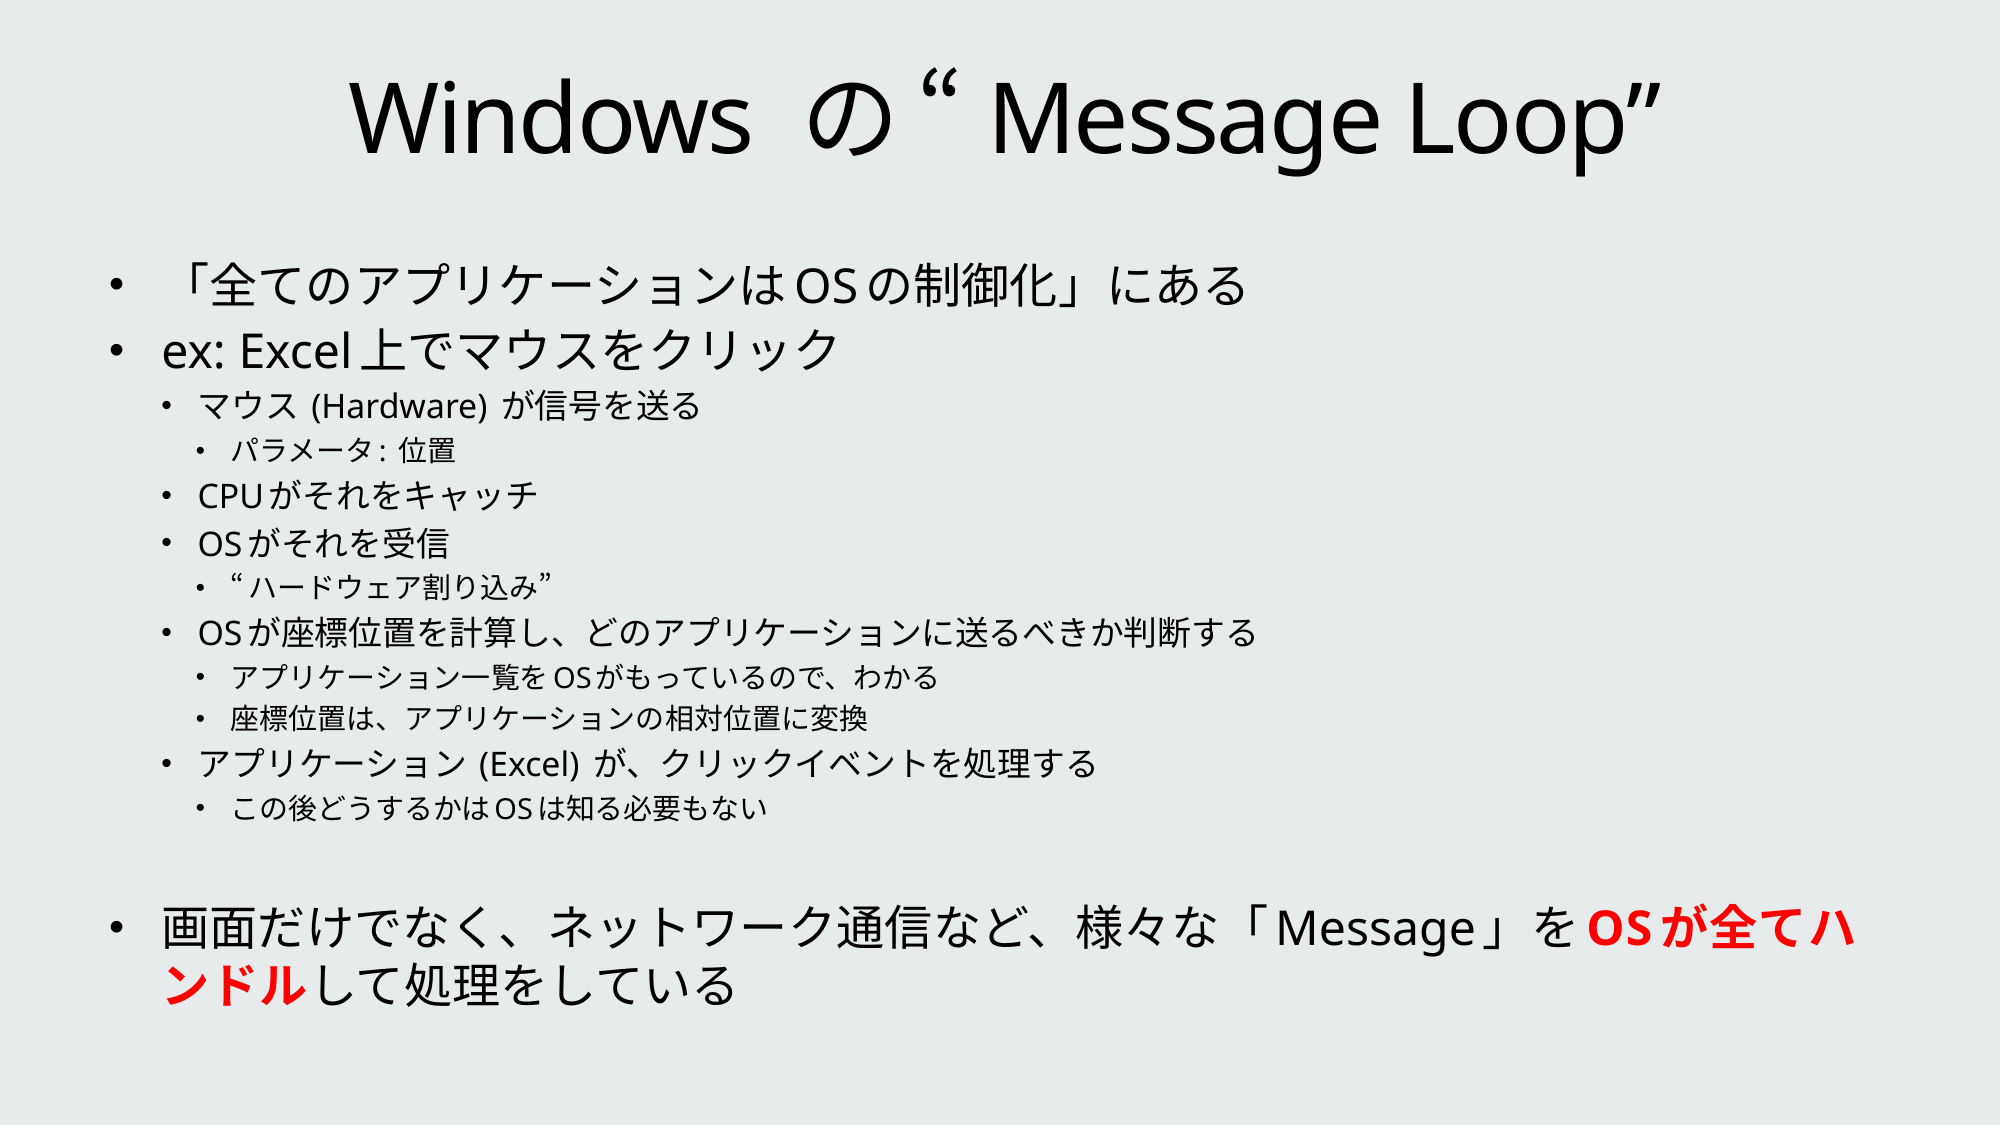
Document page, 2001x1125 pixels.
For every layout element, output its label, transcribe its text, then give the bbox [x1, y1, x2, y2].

title Windows の “Message Loop” [45, 47, 1966, 196]
list 「全てのアプリケーションはOSの制御化」にある ex: Excel上でマウスをクリック マウス (Hardware) が信号を送る パラメータ: 位置 CPUがそれをキャッチ OSがそれを受信 “ハードウェア割り込み” OSが座標位置を計算し、どのアプリケーションに送るべきか判断する アプリケーション一覧をOSがもっているので、わかる 座標位置は、アプリケーションの相対位置に変換 アプリケーション (Excel) が、クリックイベントを処理する この後どうするかはOSは知る必要もない 画面だけでなく、ネットワーク通信など、様々な「Message」をOSが全てハンドルして処理をしている [85, 240, 1916, 1032]
